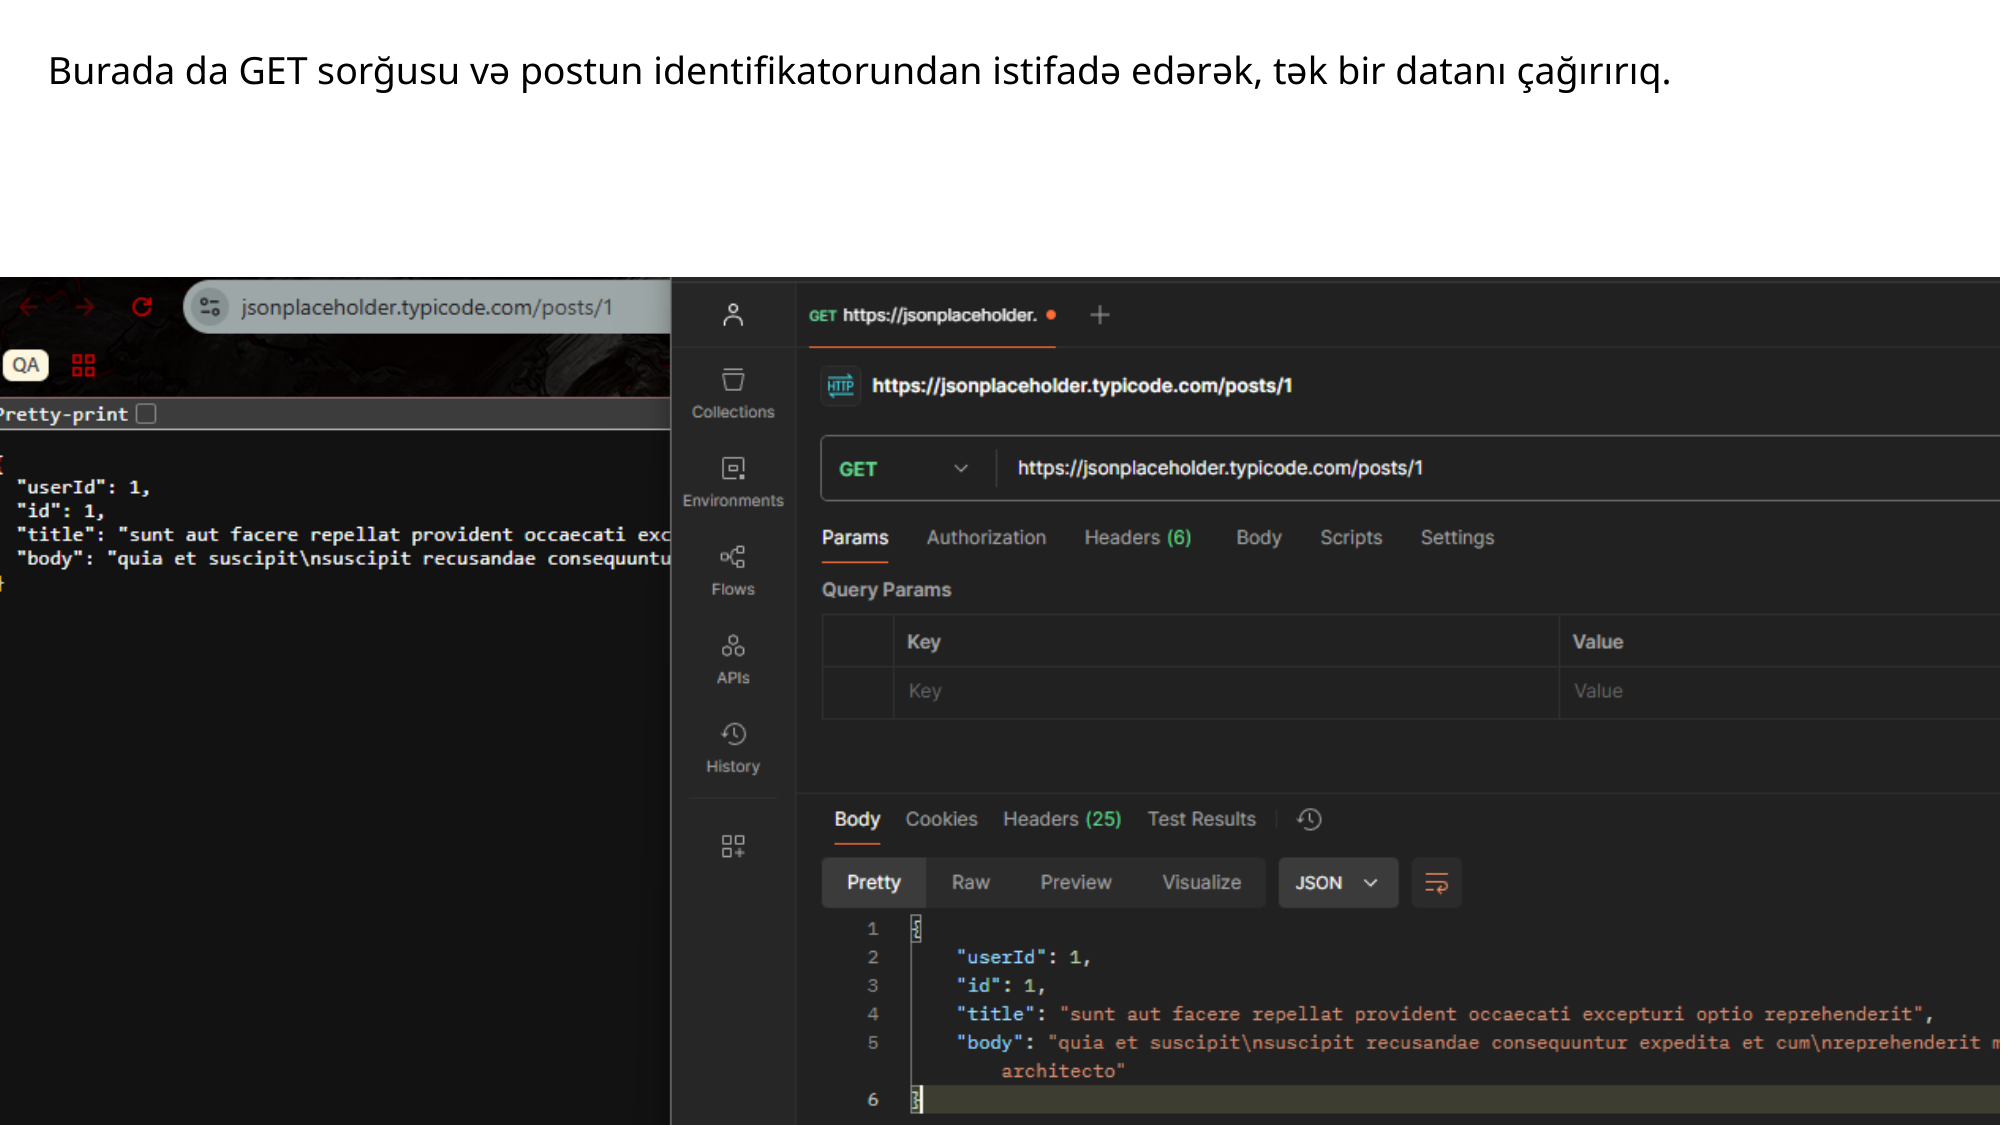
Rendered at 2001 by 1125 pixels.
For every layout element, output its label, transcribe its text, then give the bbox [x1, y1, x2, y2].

text_box Burada da GET sorğusu və postun identifikatorundan istifadə edərək, tək bir datanı çağırırıq. [33, 40, 1973, 100]
picture [0, 277, 2000, 1125]
